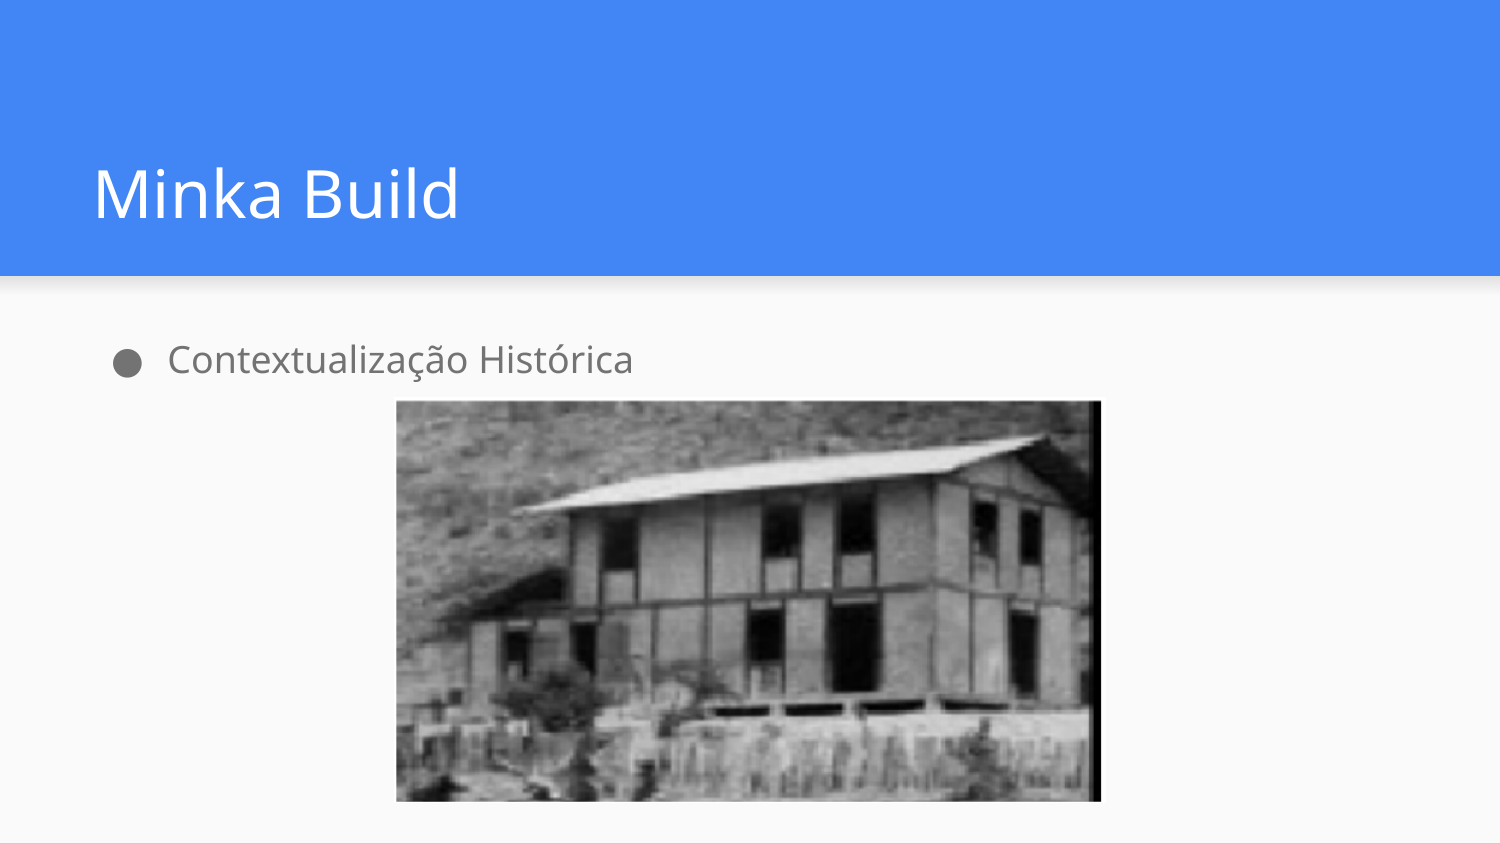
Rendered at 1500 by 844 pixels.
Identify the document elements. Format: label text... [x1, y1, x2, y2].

list Contextualização Histórica [77, 314, 1427, 760]
title Minka Build [77, 121, 1427, 248]
picture [393, 397, 1107, 804]
